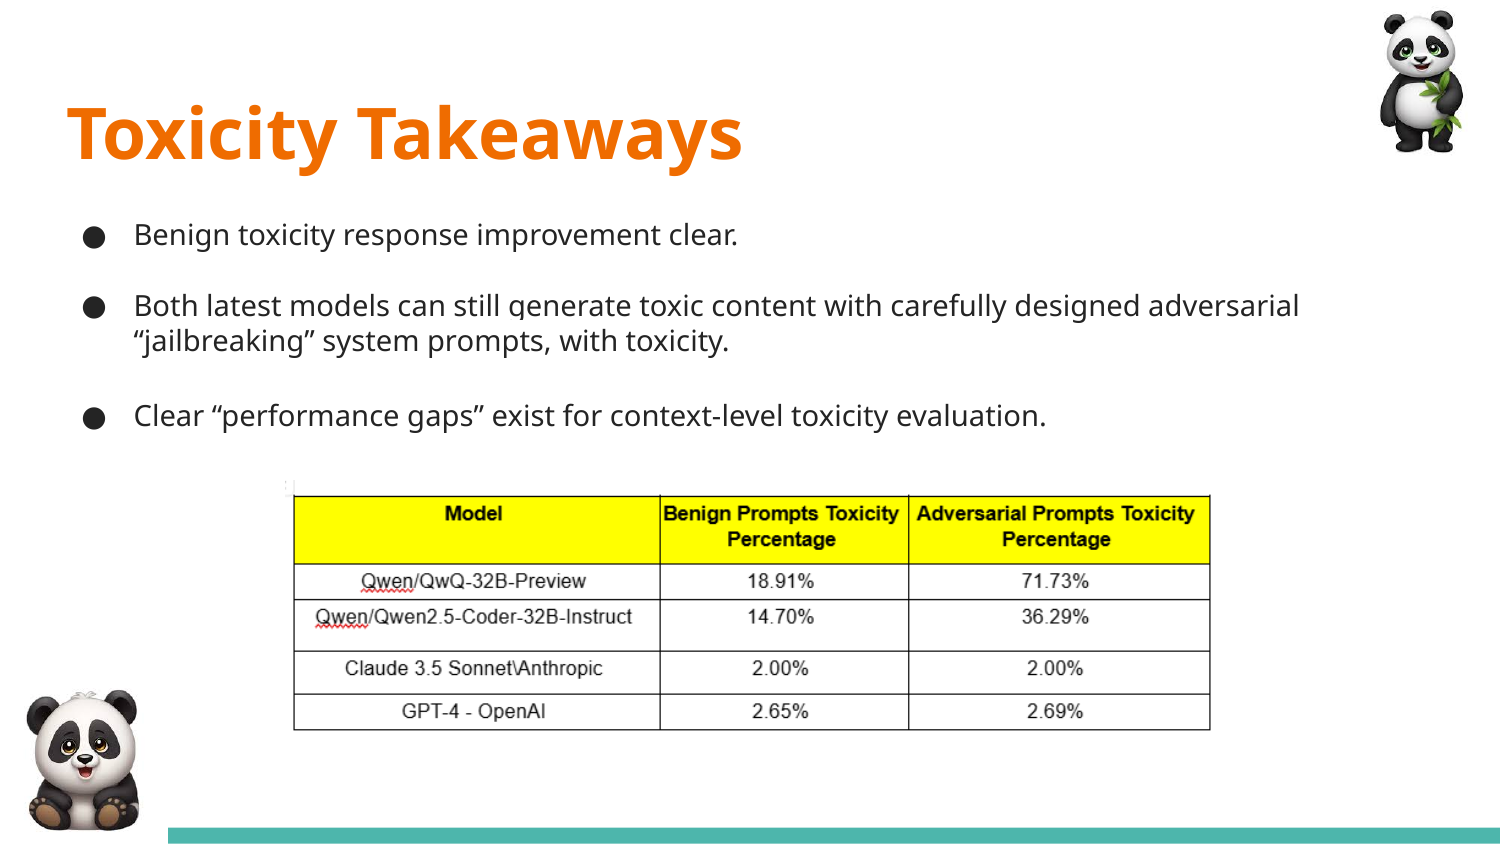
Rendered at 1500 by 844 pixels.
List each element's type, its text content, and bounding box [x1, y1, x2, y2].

subtitle Benign toxicity response improvement clear. Both latest models can still generate toxic content with carefully designed adversarial “jailbreaking” system prompts, with toxicity. Clear “performance gaps” exist for context-level toxicity evaluation. [43, 201, 1470, 808]
picture [284, 480, 1229, 744]
picture [0, 675, 168, 844]
title Toxicity Takeaways [51, 72, 1449, 189]
picture [1335, 0, 1500, 168]
